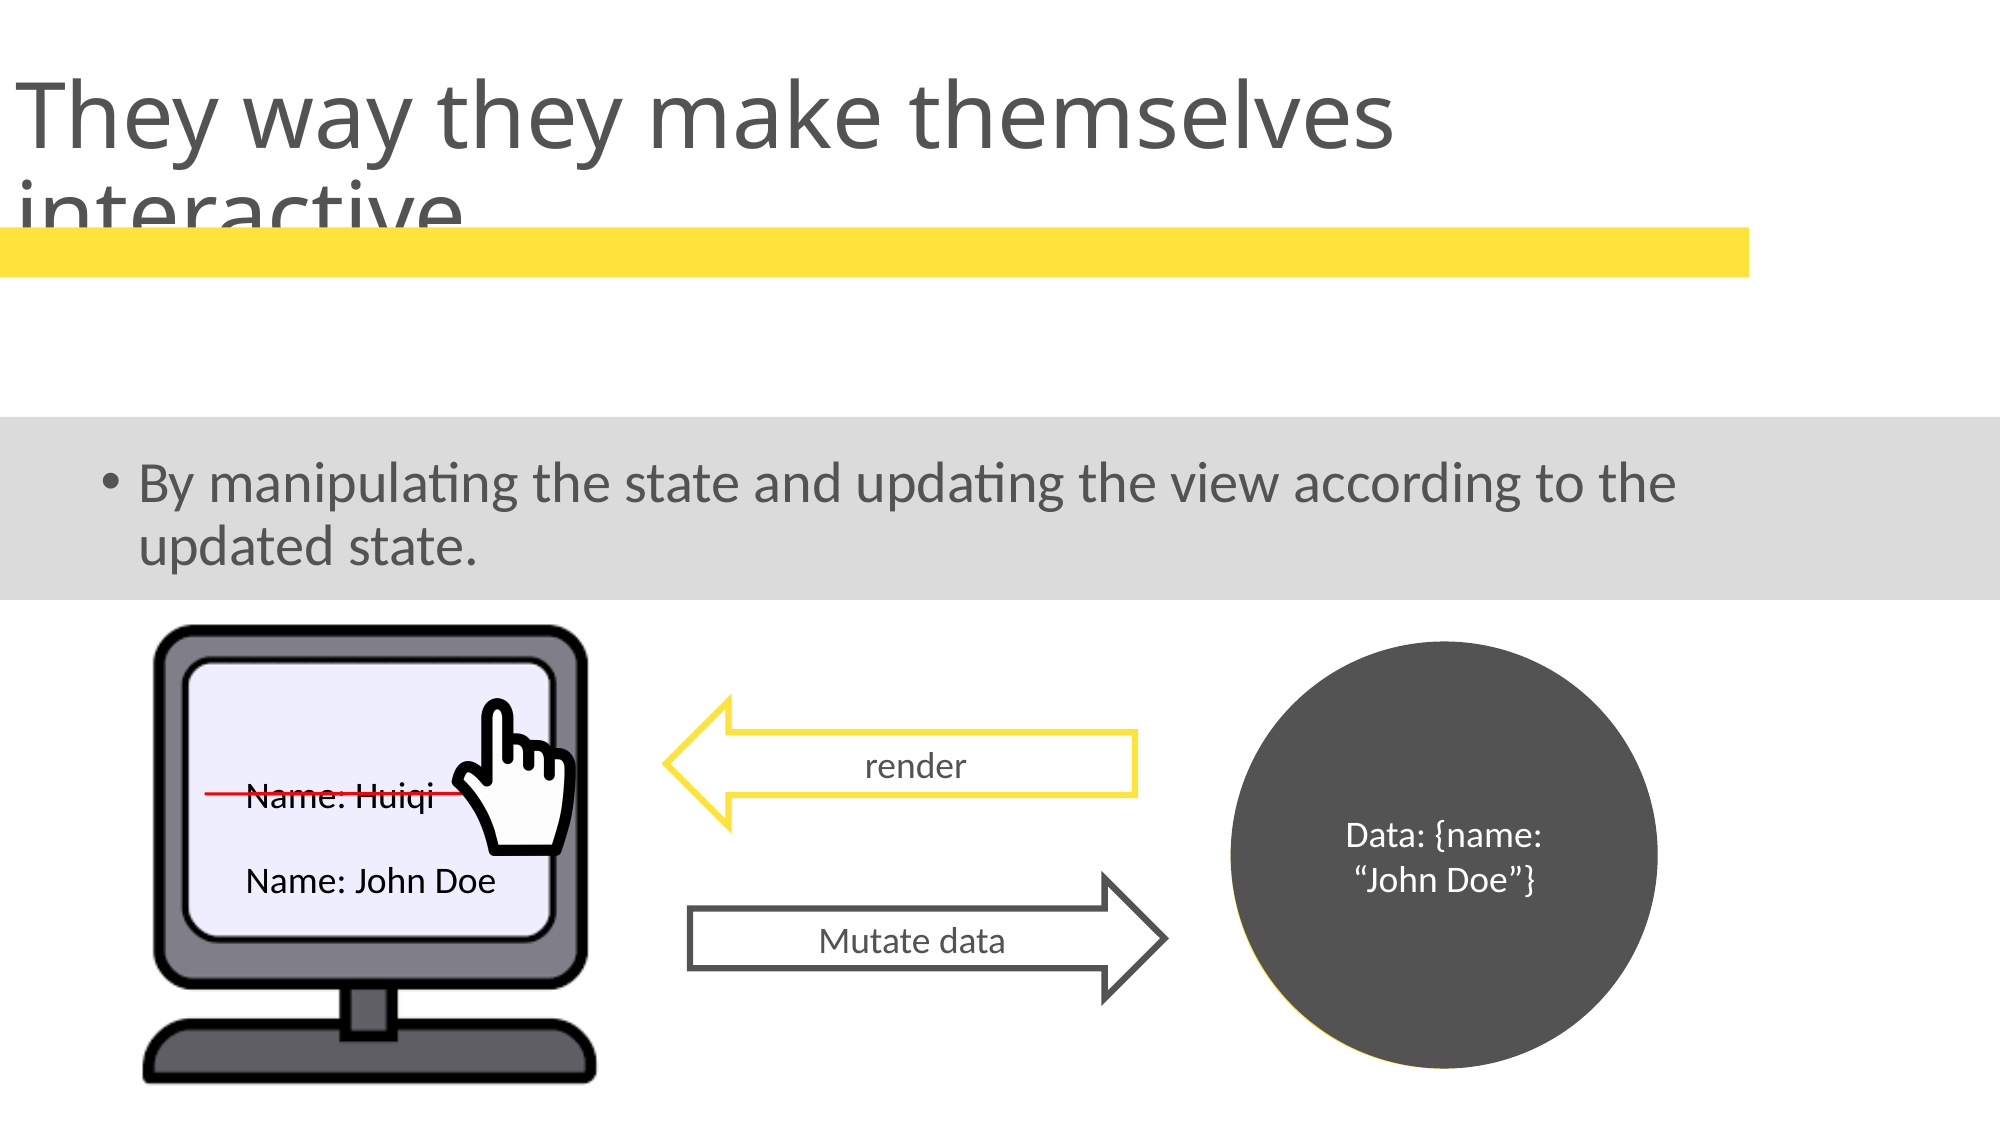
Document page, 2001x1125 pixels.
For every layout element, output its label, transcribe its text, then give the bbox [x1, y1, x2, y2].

picture [137, 619, 655, 1090]
list By manipulating the state and updating the view according to the updated state. [85, 444, 1811, 620]
text_box Mutate data [688, 876, 1166, 1001]
text_box [0, 226, 1750, 278]
text_box Data: {name: “John Doe”} [1229, 640, 1659, 1070]
title They way they make themselves interactive [0, 59, 1725, 226]
text_box render [664, 698, 1137, 829]
text_box [0, 416, 2000, 601]
